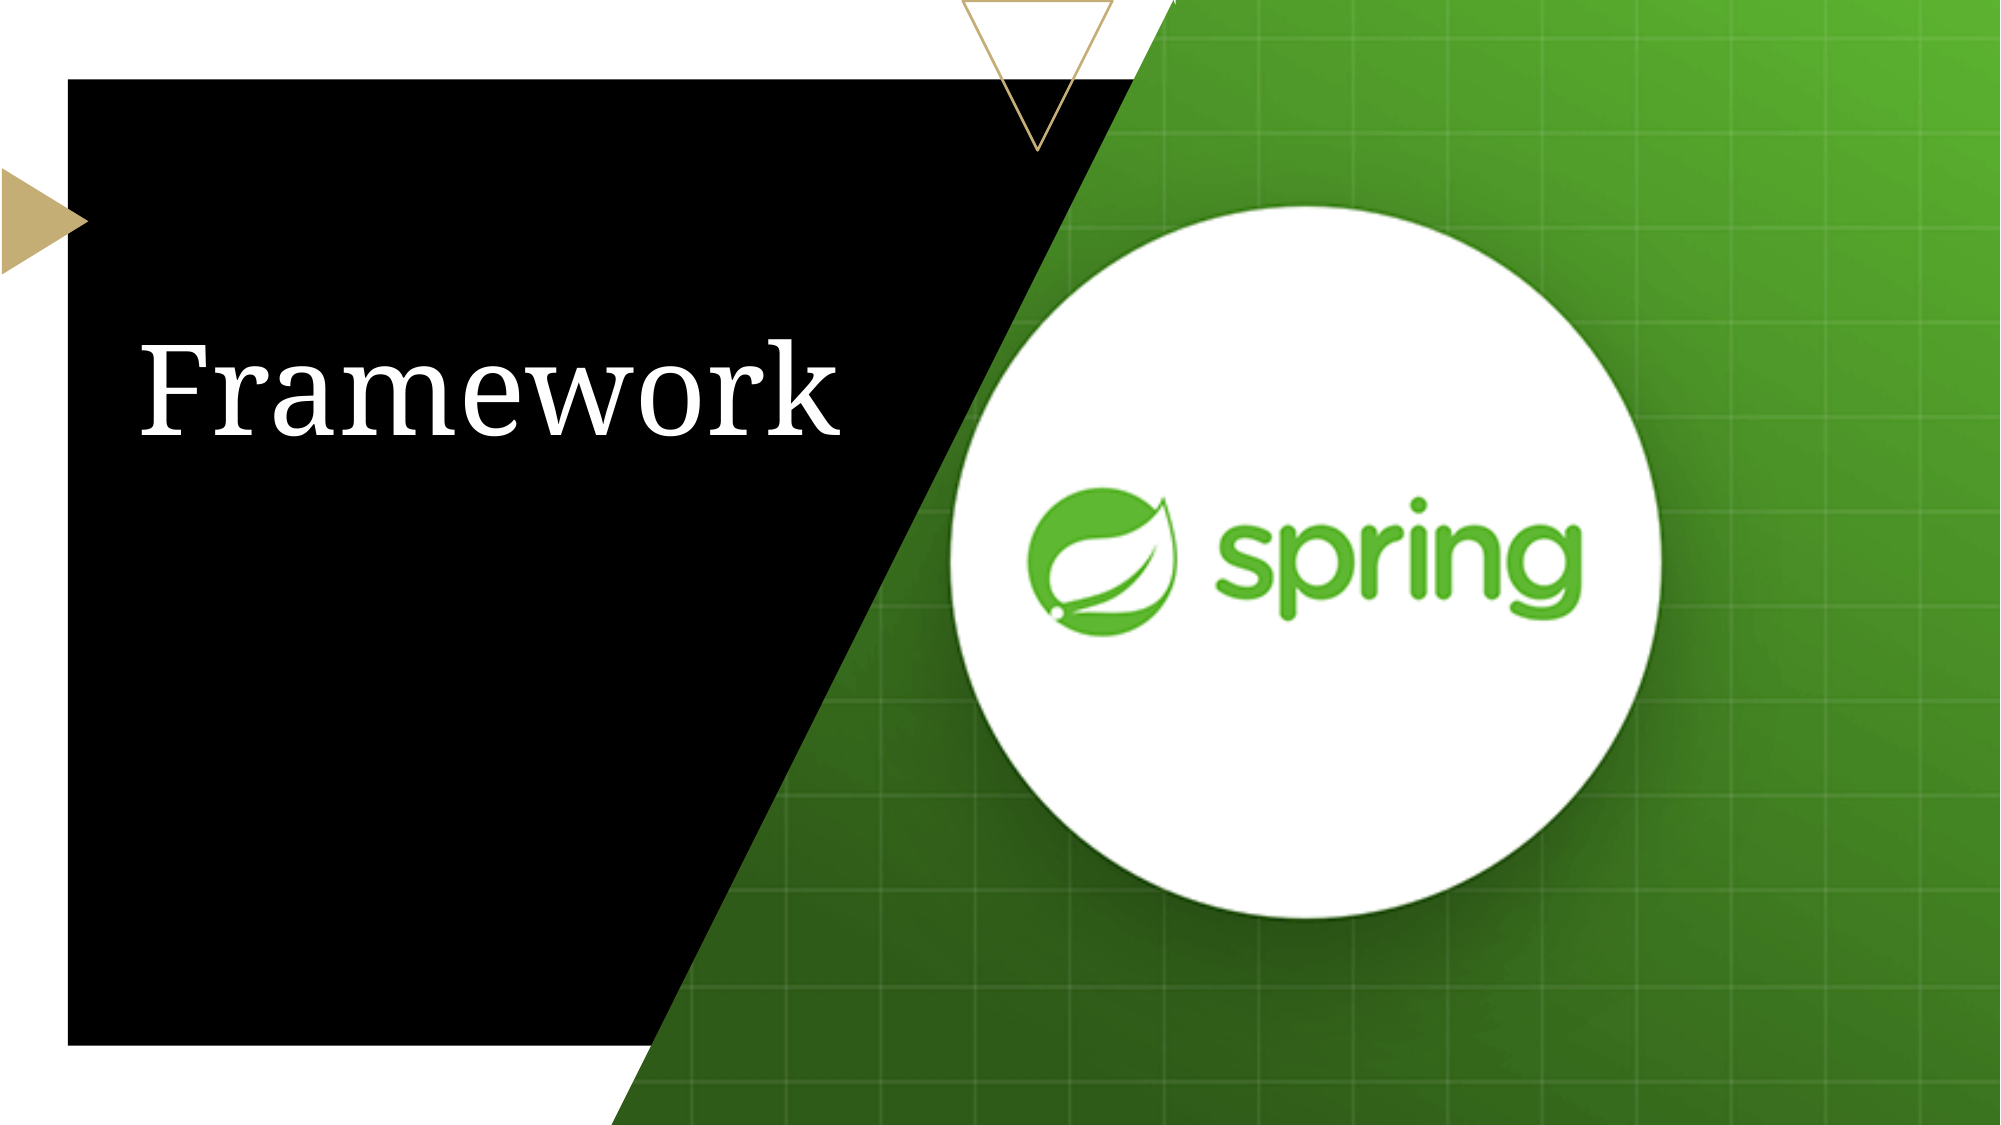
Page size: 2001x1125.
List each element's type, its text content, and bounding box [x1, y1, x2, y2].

list Framework [137, 145, 609, 563]
picture [610, 0, 2000, 1125]
